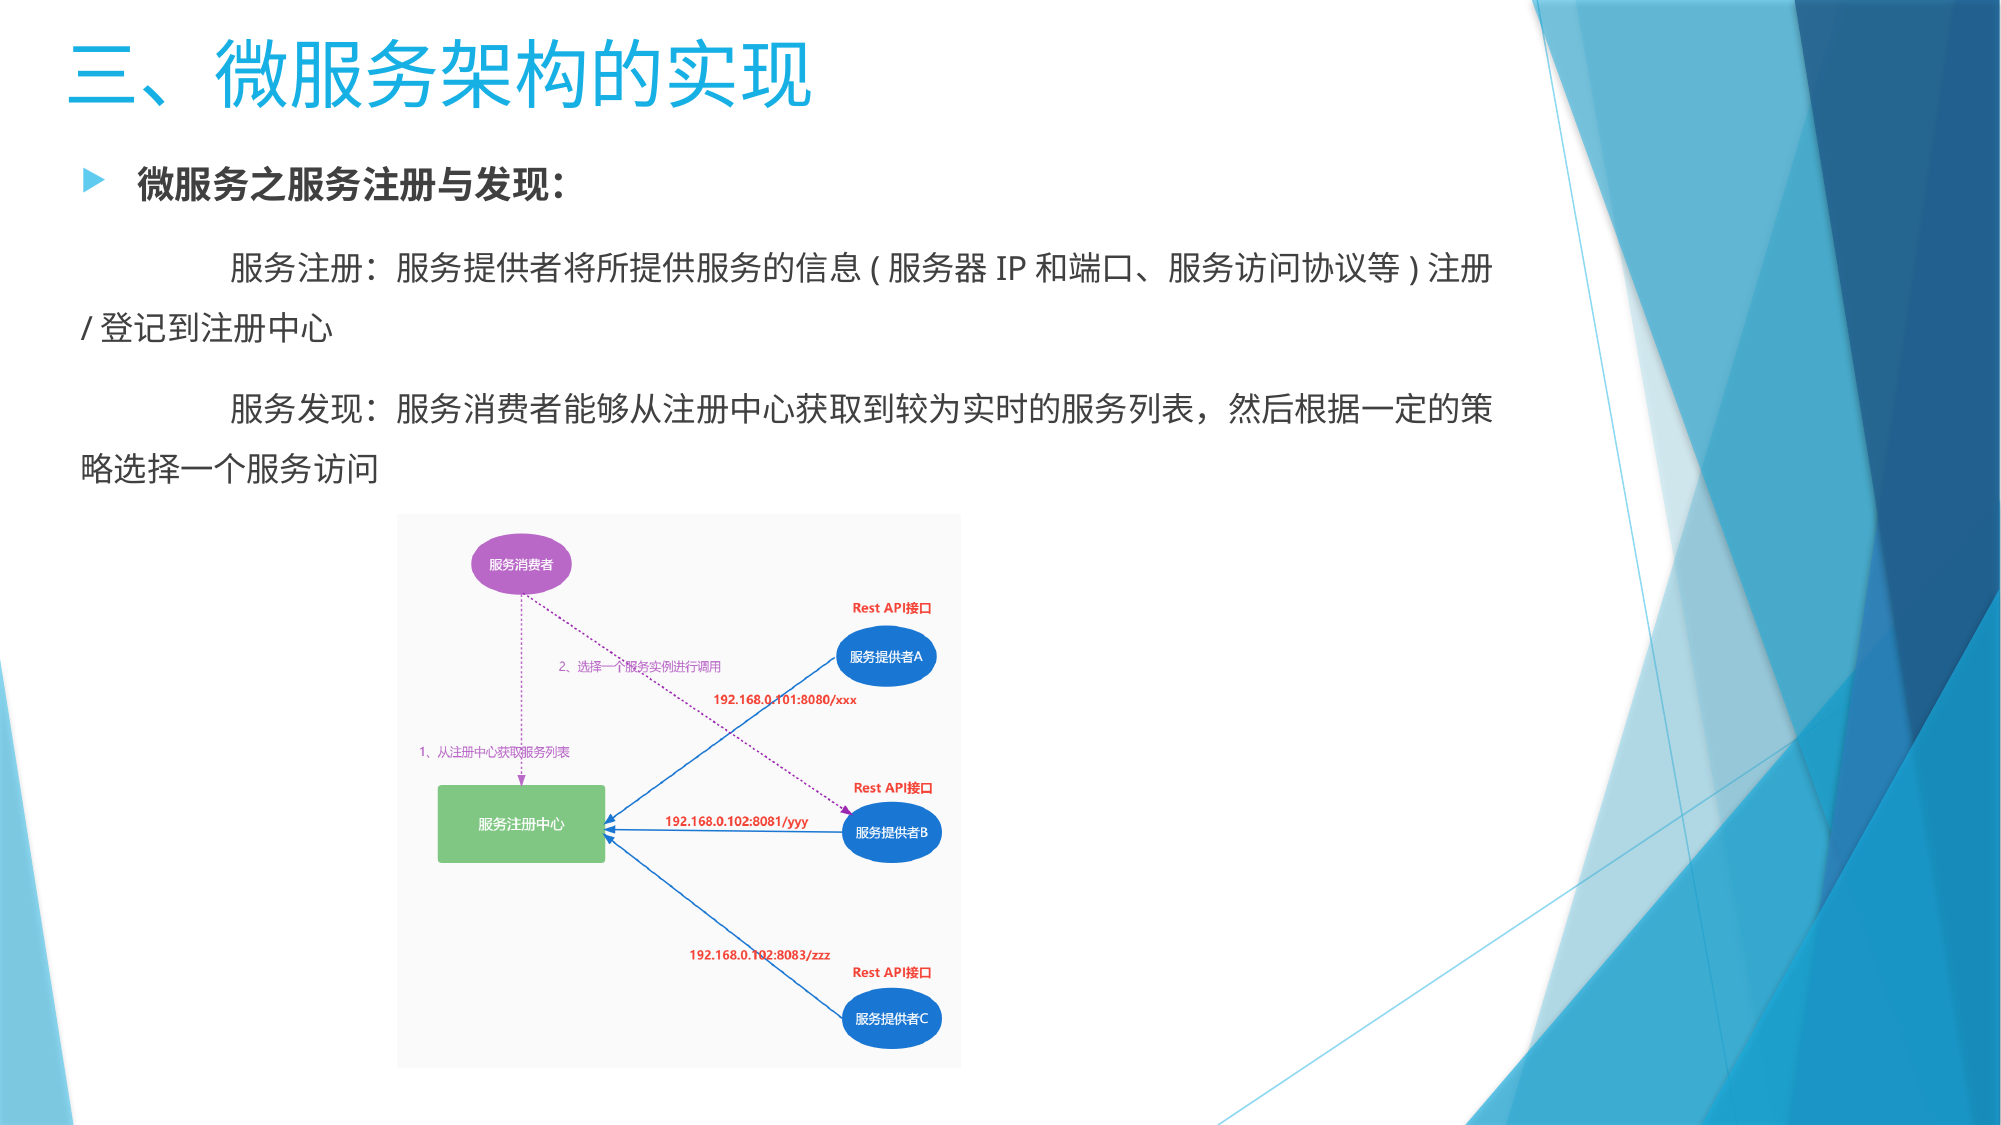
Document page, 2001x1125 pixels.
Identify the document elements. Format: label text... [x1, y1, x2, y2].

picture [397, 513, 961, 1068]
text_box 三、微服务架构的实现 [49, 19, 1460, 237]
list 微服务之服务注册与发现： 服务注册：服务提供者将所提供服务的信息(服务器IP和端口、服务访问协议等)注册/登记到注册中心 服务发现：服务消费者能够从注册中心获取到较为实时的服务列表，然后根据一定的策略选择一个服务访问 [65, 154, 1517, 1068]
